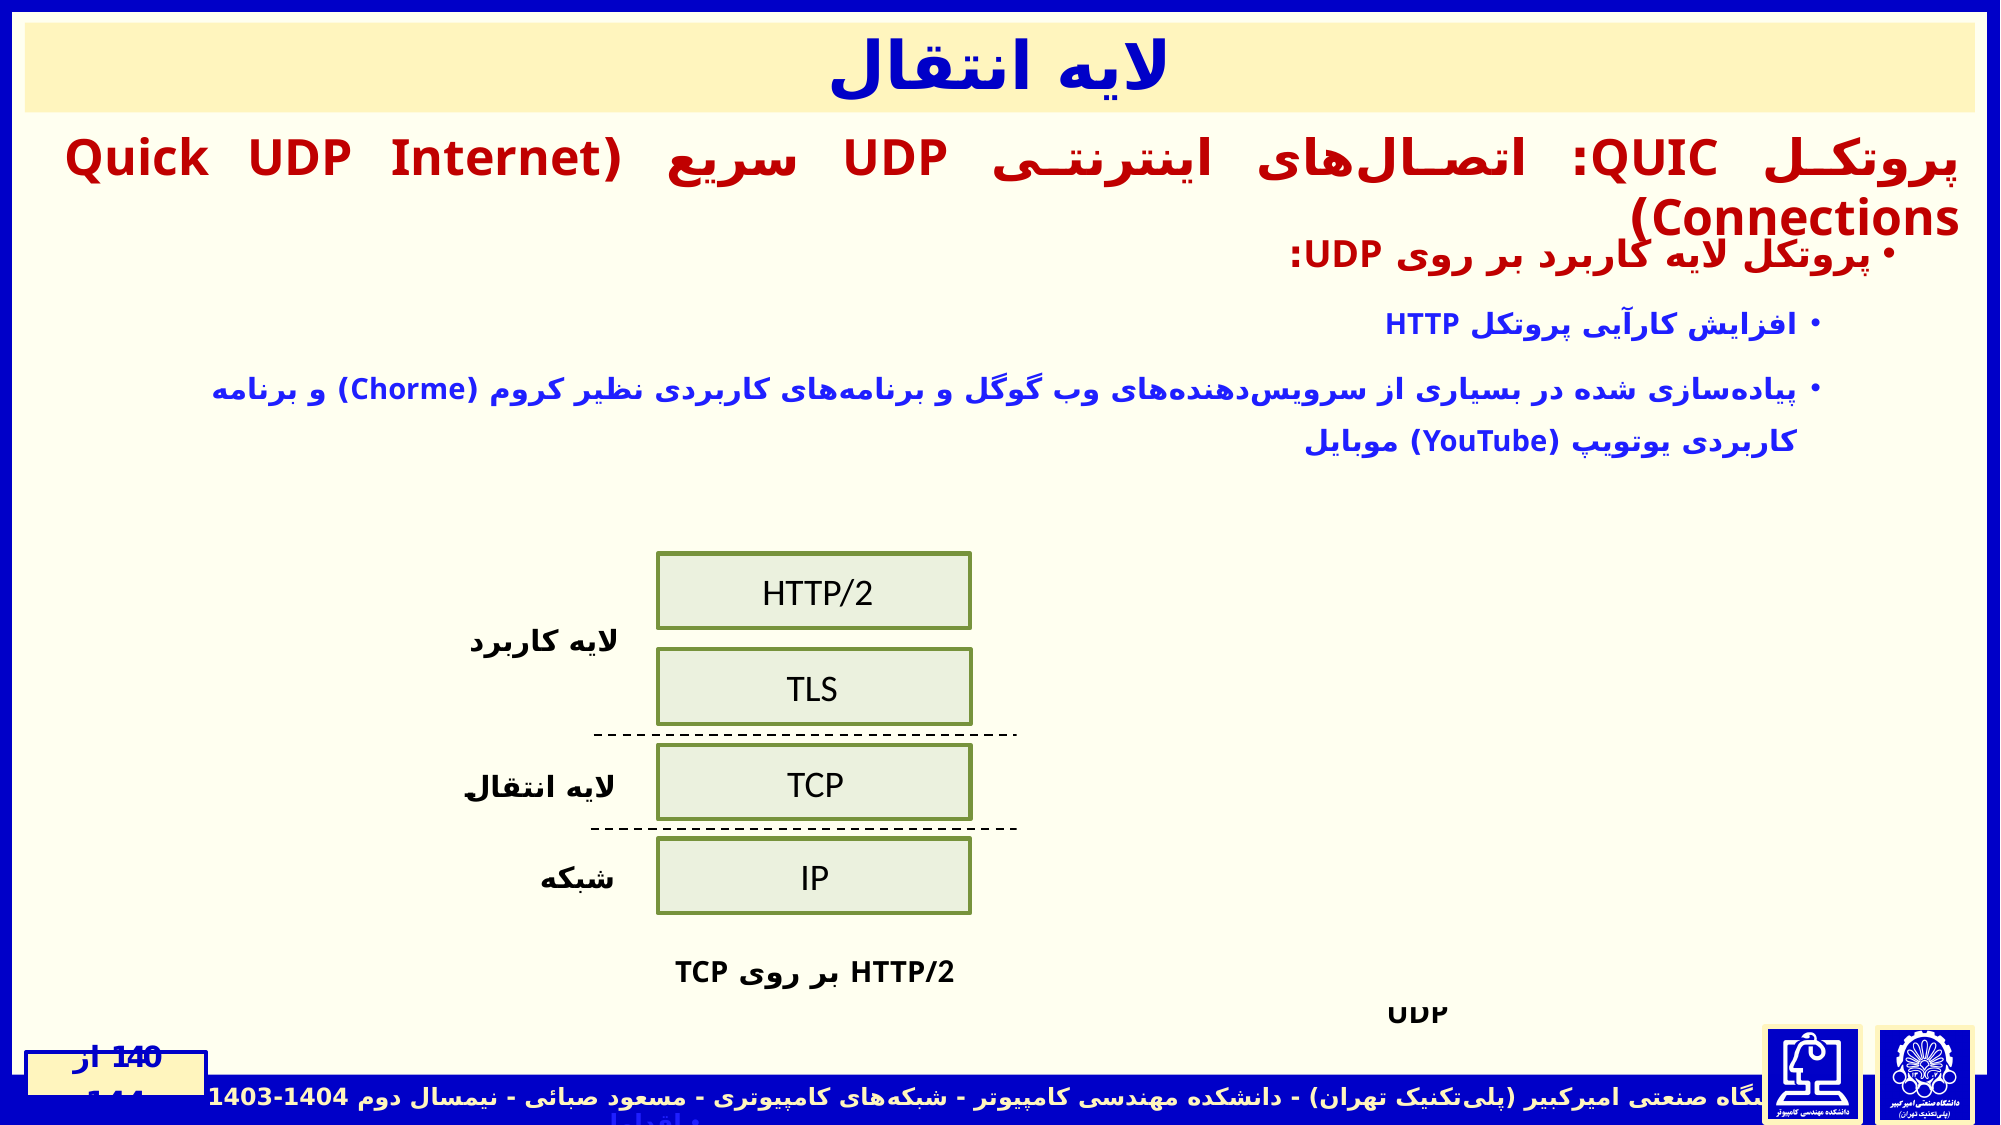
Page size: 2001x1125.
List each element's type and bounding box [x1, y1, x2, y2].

text_box [0, 0, 2000, 1125]
